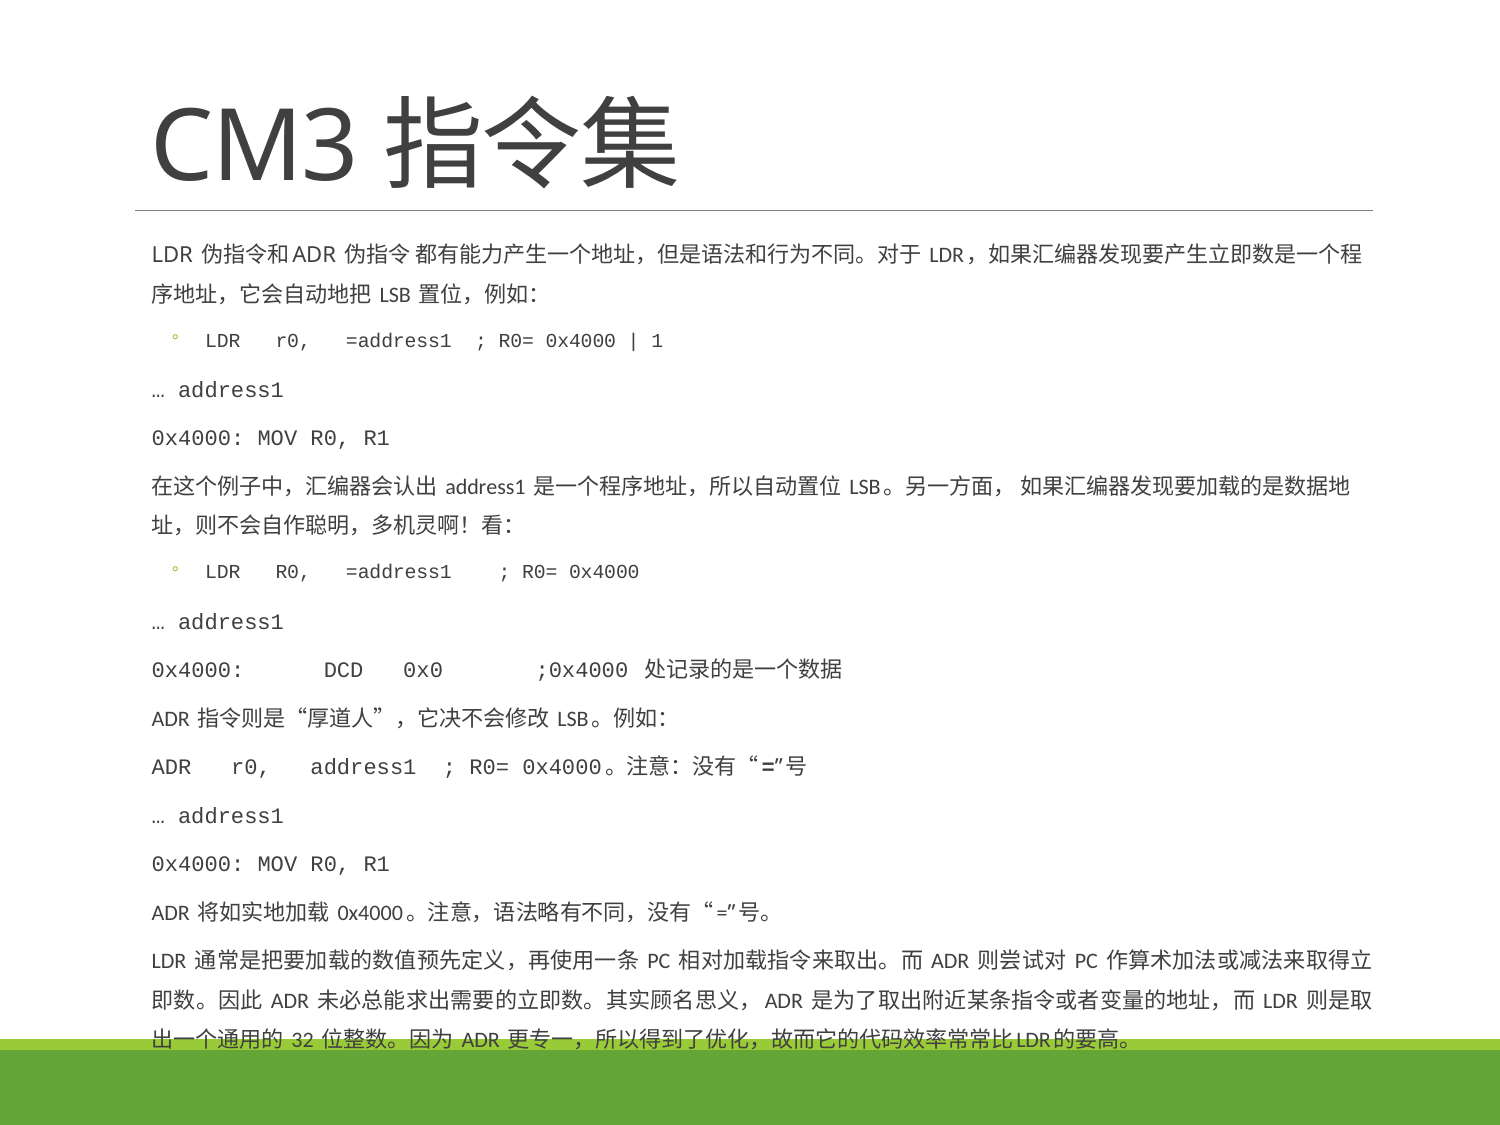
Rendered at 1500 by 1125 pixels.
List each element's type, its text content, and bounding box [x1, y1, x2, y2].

list LDR 伪指令和ADR 伪指令 都有能力产生一个地址，但是语法和行为不同。对于 LDR，如果汇编器发现要产生立即数是一个程序地址，它会自动地把 LSB 置位，例如： LDR r0, =address1 ; R0= 0x4000 | 1 … address1 0x4000: MOV R0, R1 在这个例子中，汇编器会认出 address1 是一个程序地址，所以自动置位 LSB。另一方面， 如果汇编器发现要加载的是数据地址，则不会自作聪明，多机灵啊！看： LDR R0, =address1 ; R0= 0x4000 … address1 0x4000: DCD 0x0 ;0x4000 处记录的是一个数据 ADR 指令则是“厚道人”，它决不会修改 LSB。例如： ADR r0, address1 ; R0= 0x4000。注意：没有“=”号 … address1 0x4000: MOV R0, R1 ADR 将如实地加载 0x4000。注意，语法略有不同，没有“=”号。 LDR 通常是把要加载的数值预先定义，再使用一条 PC 相对加载指令来取出。而 ADR 则尝试对 PC 作算术加法或减法来取得立即数。因此 ADR 未必总能求出需要的立即数。其实顾名思义，ADR 是为了取出附近某条指令或者变量的地址，而 LDR 则是取出一个通用的 32 位整数。因为 ADR 更专一，所以得到了优化，故而它的代码效率常常比LDR的要高。 [135, 219, 1373, 1061]
title CM3指令集 [135, 47, 1373, 209]
